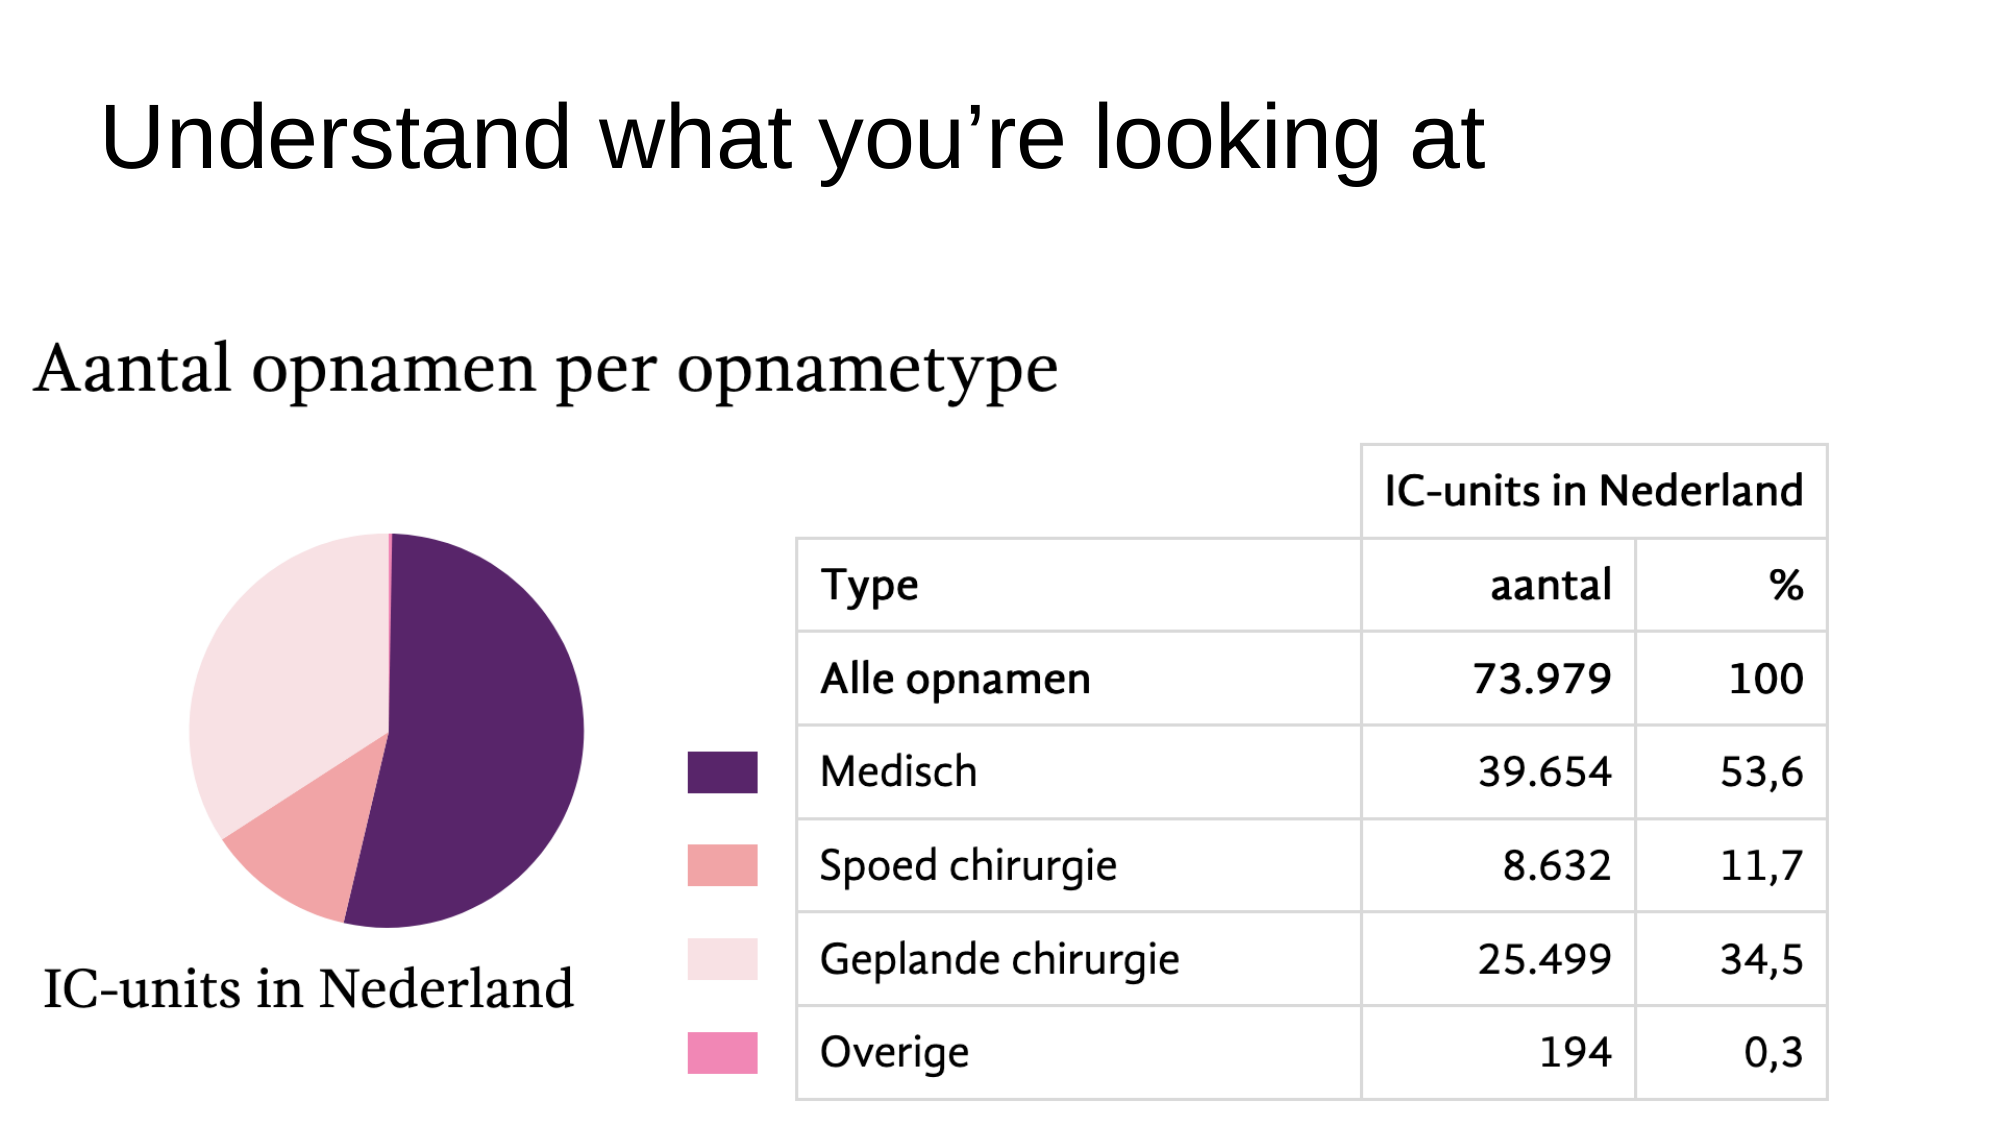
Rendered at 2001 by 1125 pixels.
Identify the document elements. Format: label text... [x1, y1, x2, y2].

title Understand what you’re looking at [99, 88, 1900, 189]
picture [0, 324, 1855, 1125]
